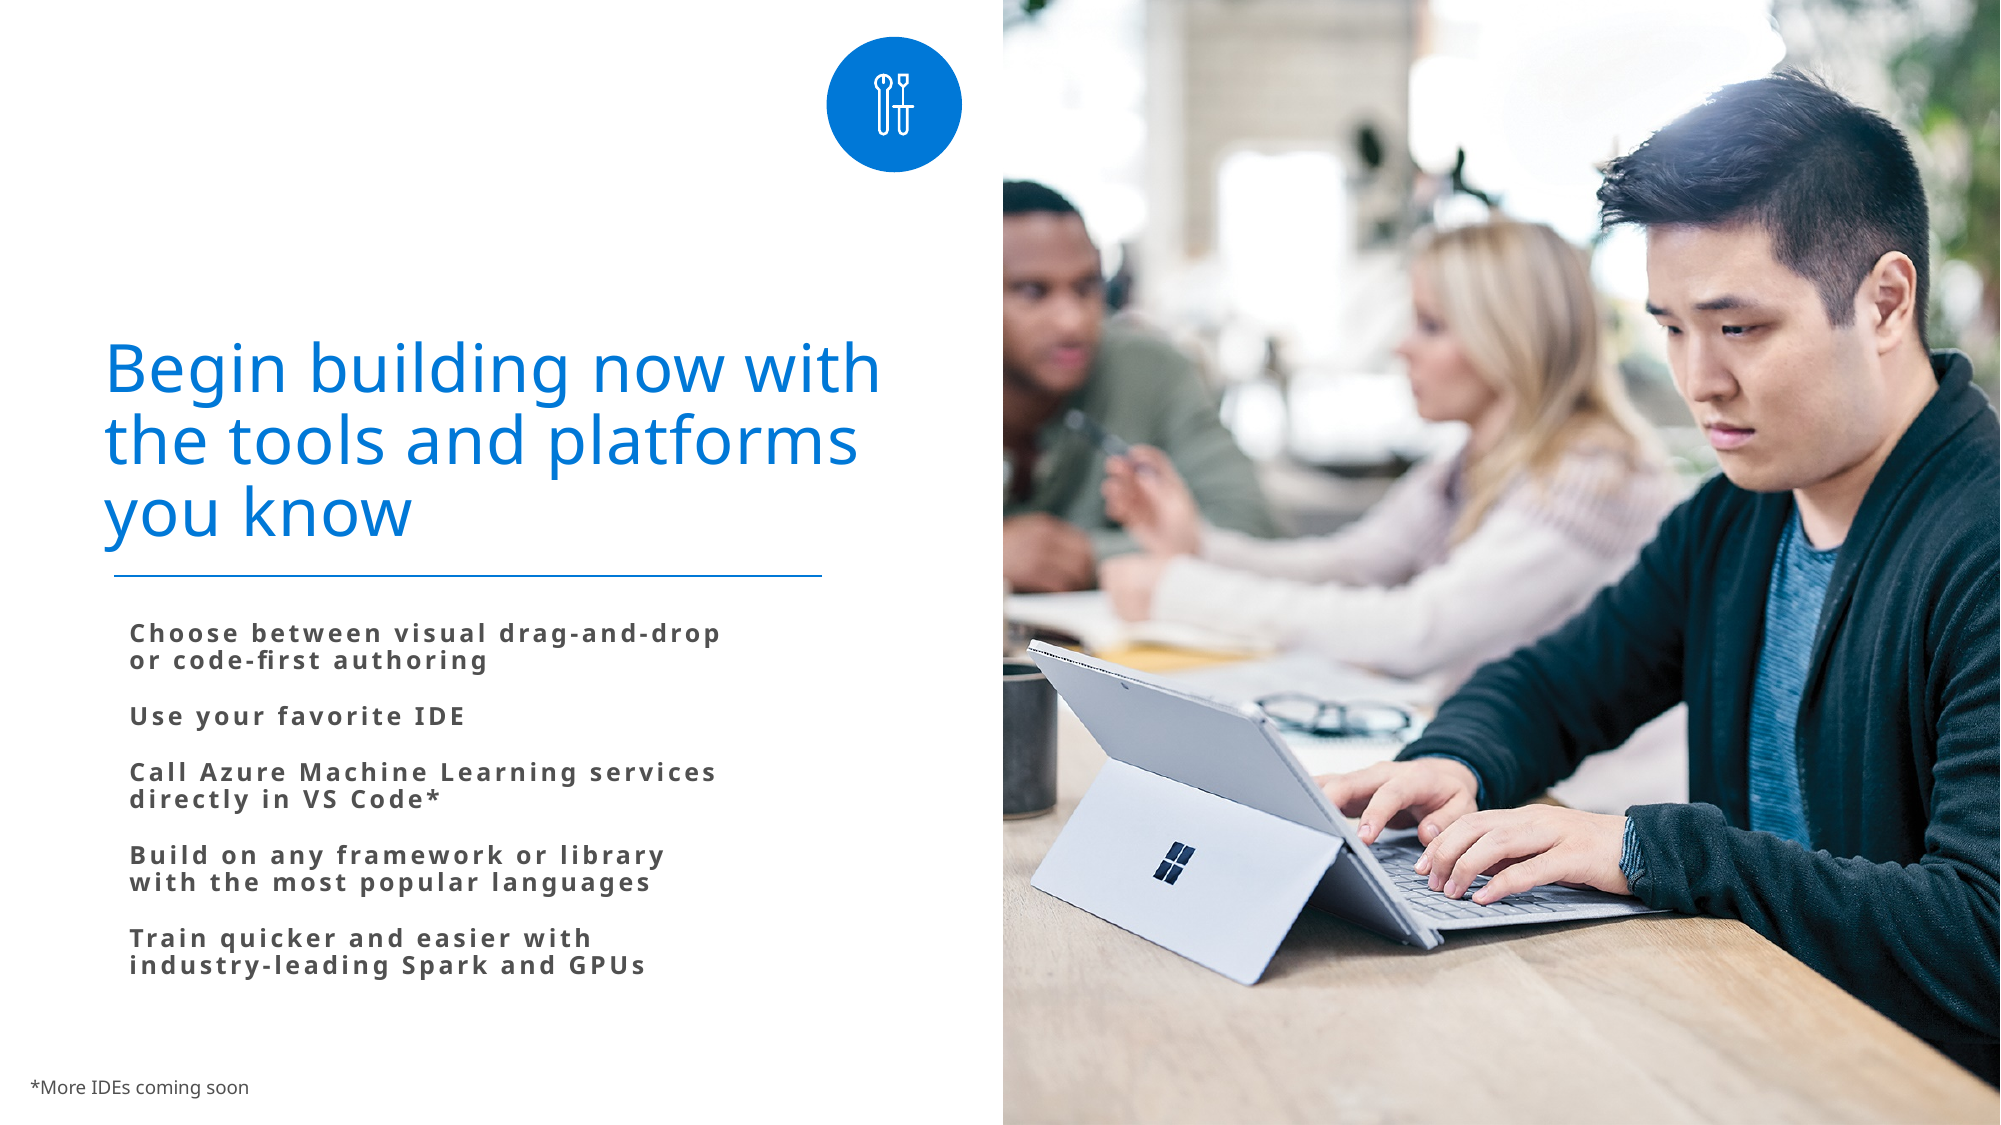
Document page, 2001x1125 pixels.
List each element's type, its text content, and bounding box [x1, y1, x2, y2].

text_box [826, 36, 963, 173]
picture [1989, 555, 1996, 563]
title Begin building now with the tools and platforms you know [89, 317, 1001, 566]
text_box *More IDEs coming soon [15, 1071, 695, 1107]
list Choose between visual drag-and-drop or code-first authoring Use your favorite IDE Call Azure Machine Learning services directly in VS Code* Build on any framework or library with the most popular languages Train quicker and easier with industry-leading Spark and GPUs [114, 606, 741, 1000]
picture [1003, 0, 2000, 1125]
